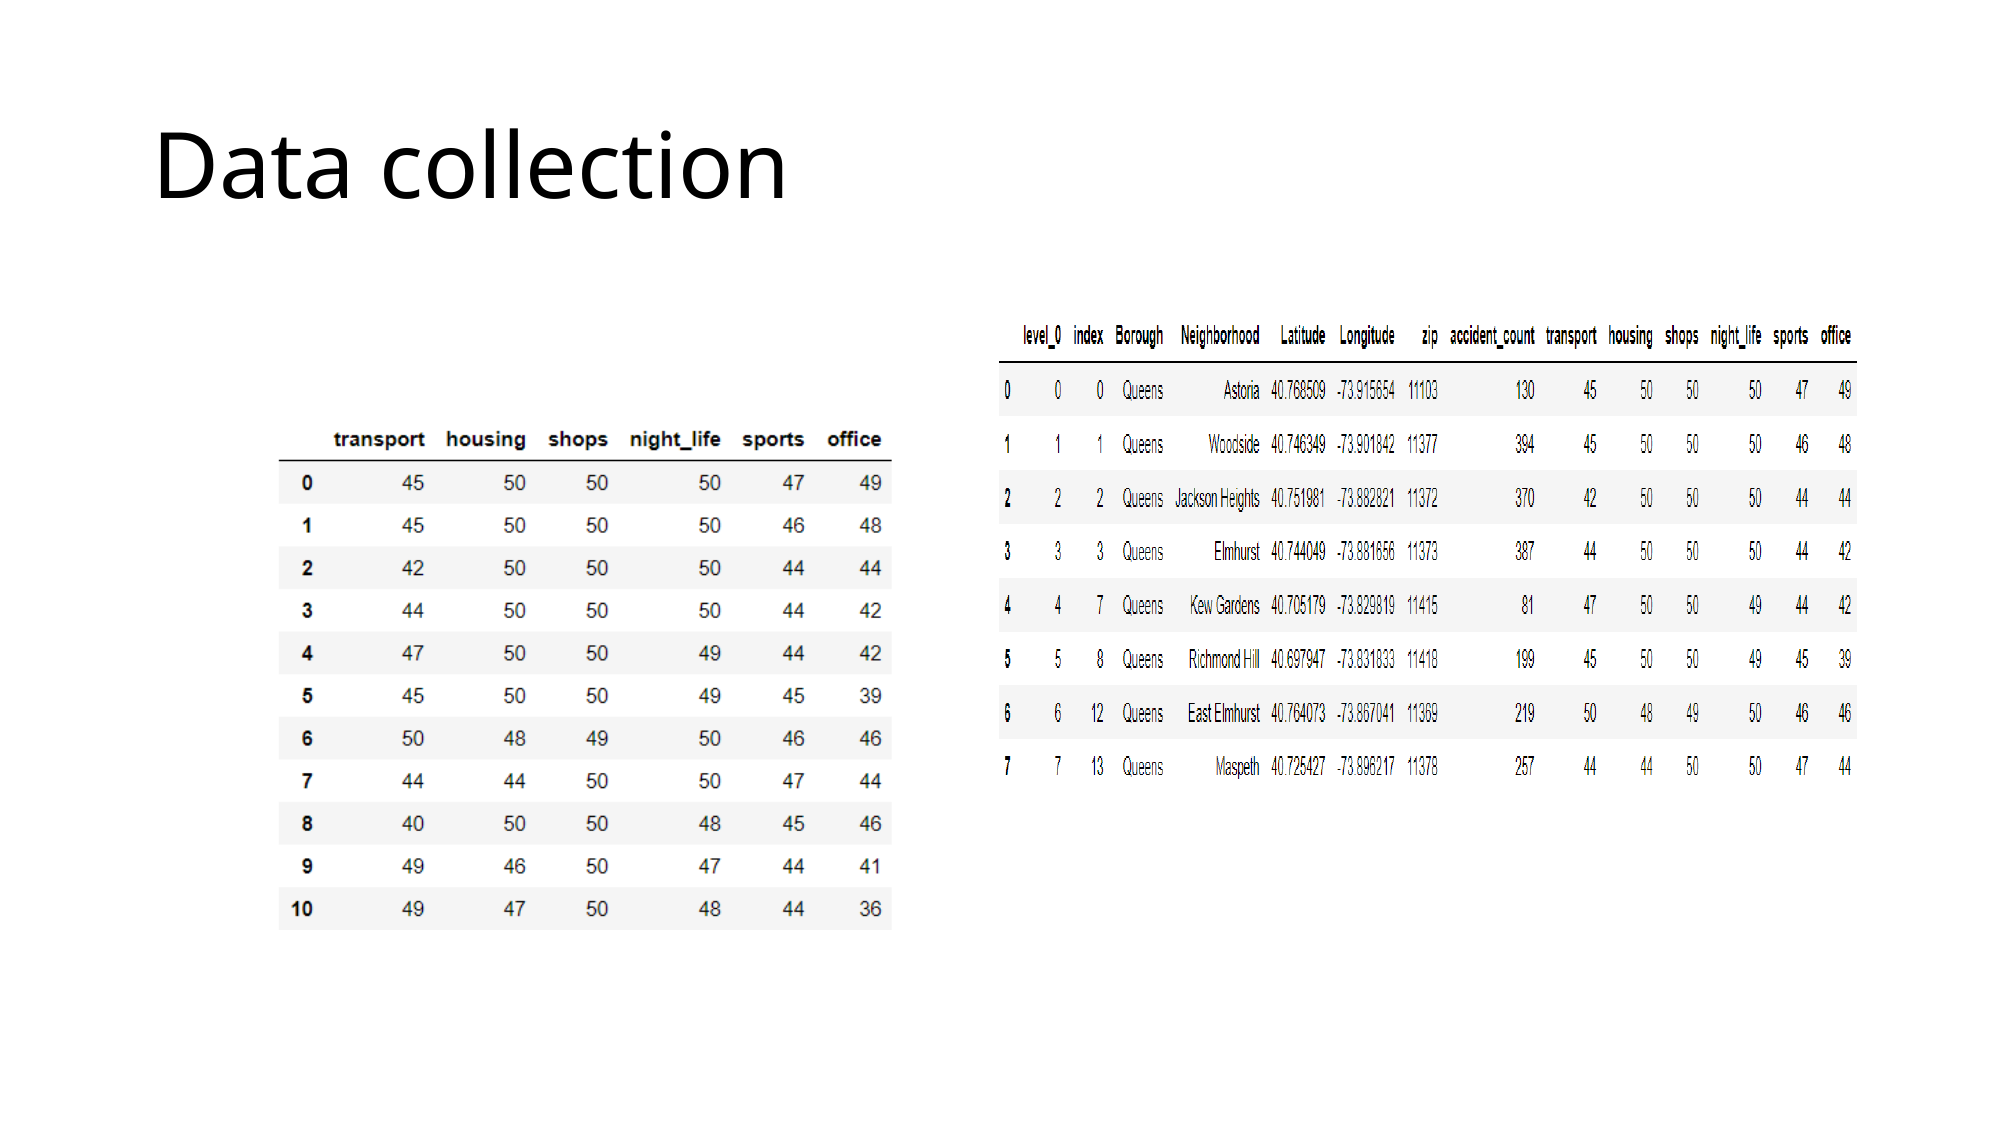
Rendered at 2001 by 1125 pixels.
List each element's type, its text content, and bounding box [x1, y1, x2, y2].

title Data collection [137, 59, 1863, 278]
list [264, 427, 918, 930]
picture [999, 299, 1880, 802]
